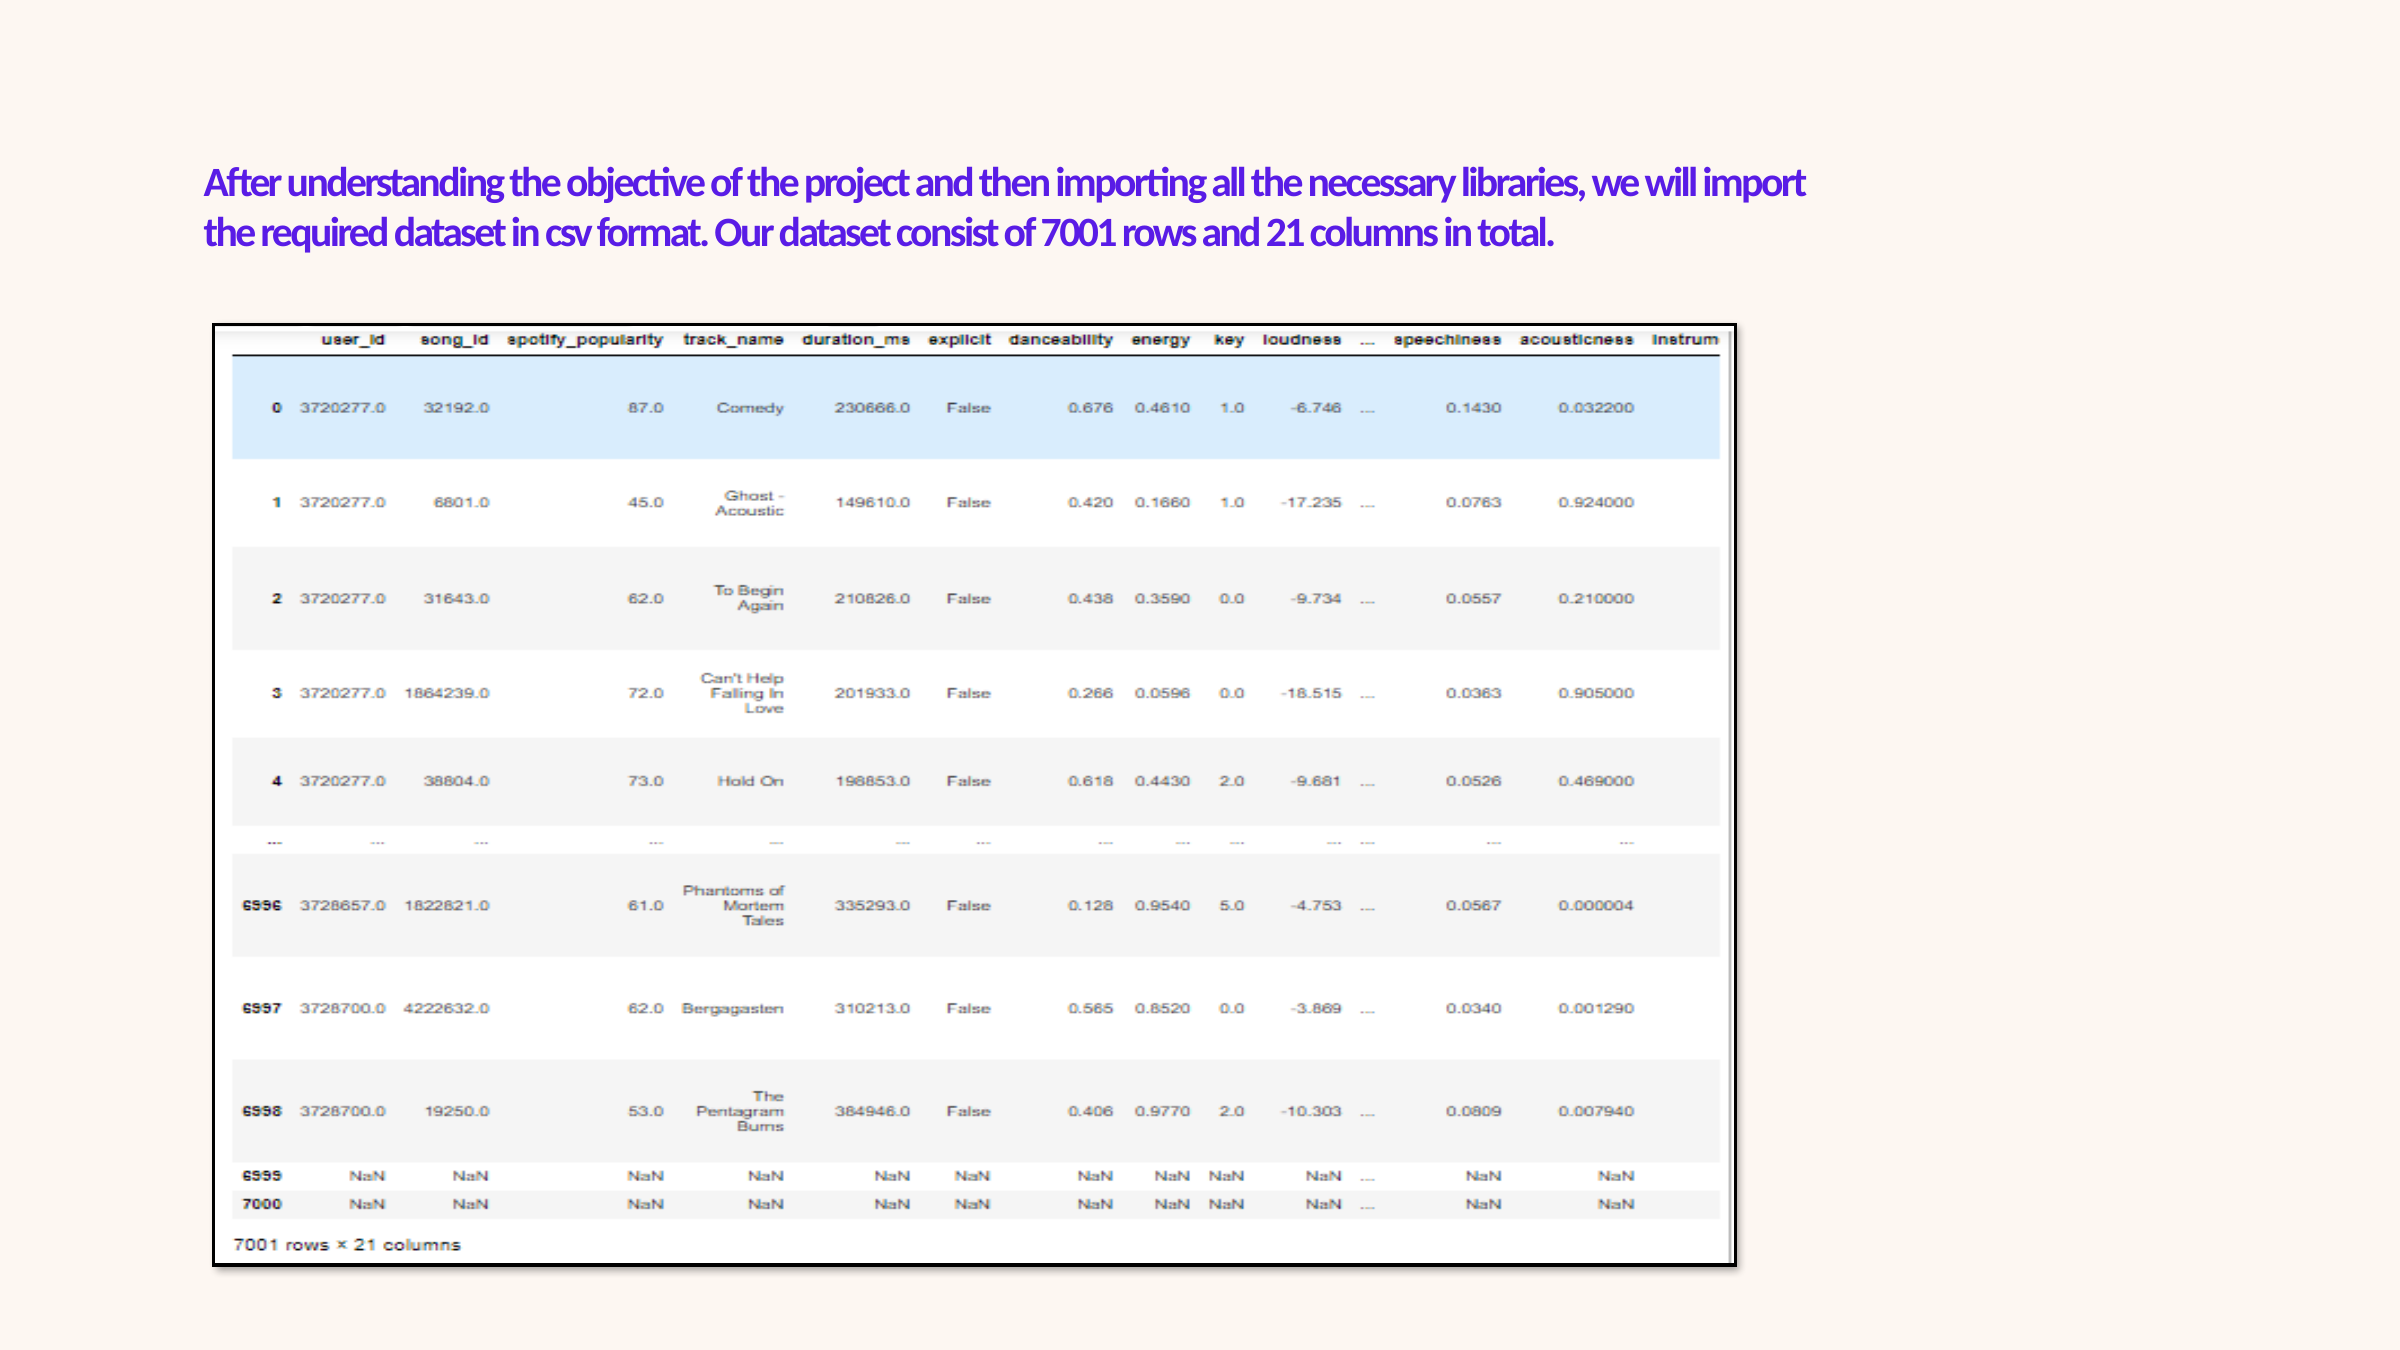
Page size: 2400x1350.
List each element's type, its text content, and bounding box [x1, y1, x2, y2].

picture [215, 325, 1734, 1264]
text_box After understanding the objective of the project and then importing all the necessary libraries, we will import the required dataset in csv format. Our dataset consist of 7001 rows and 21 columns in total. [188, 147, 1830, 263]
